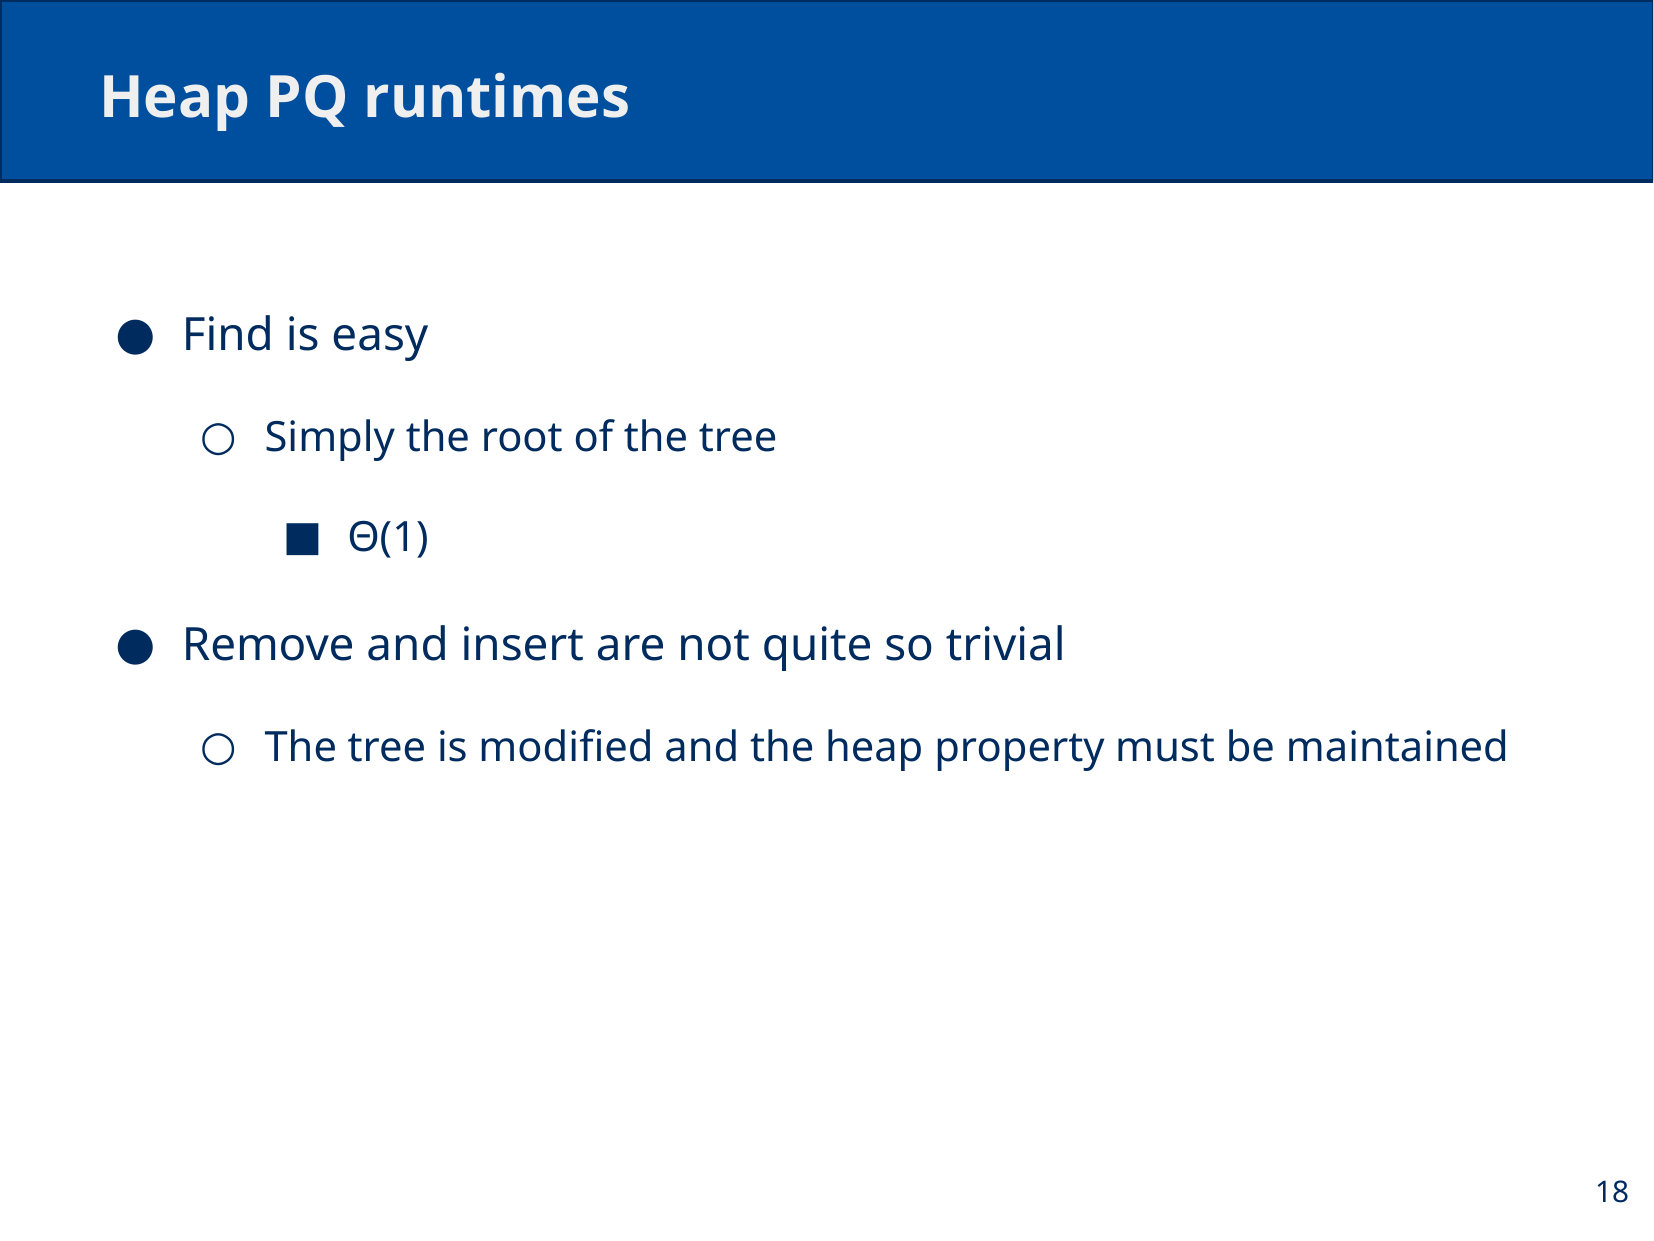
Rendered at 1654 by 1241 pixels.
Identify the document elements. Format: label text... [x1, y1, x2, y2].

slide_number 18 [1546, 1145, 1647, 1241]
title Heap PQ runtimes [82, 36, 1571, 146]
list Find is easy Simply the root of the tree Θ(1) Remove and insert are not quite so trivial The tree is modified and the heap property must be maintained [82, 232, 1571, 1188]
